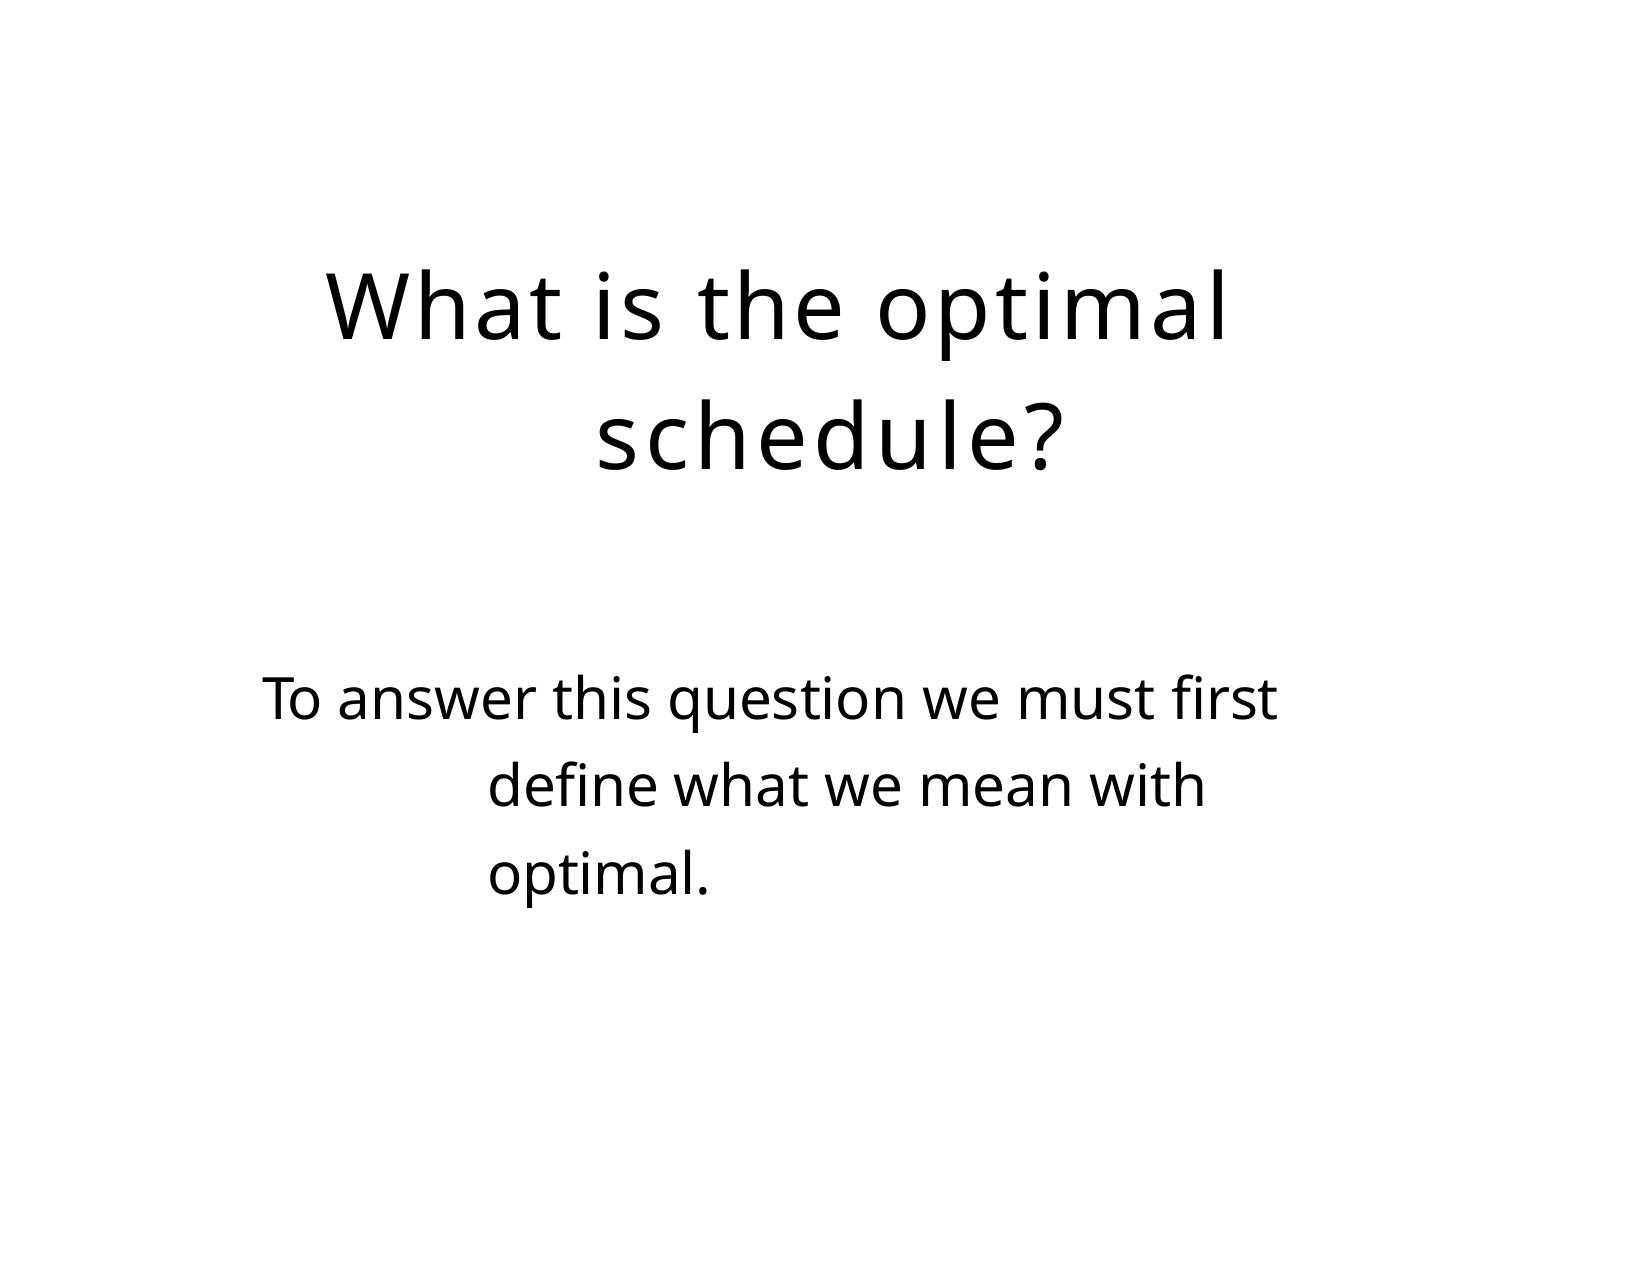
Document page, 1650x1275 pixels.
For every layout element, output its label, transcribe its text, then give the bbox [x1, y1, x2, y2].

title What is the optimal schedule? [323, 226, 1309, 489]
subtitle To answer this question we must first define what we mean with optimal. [259, 641, 1391, 1275]
